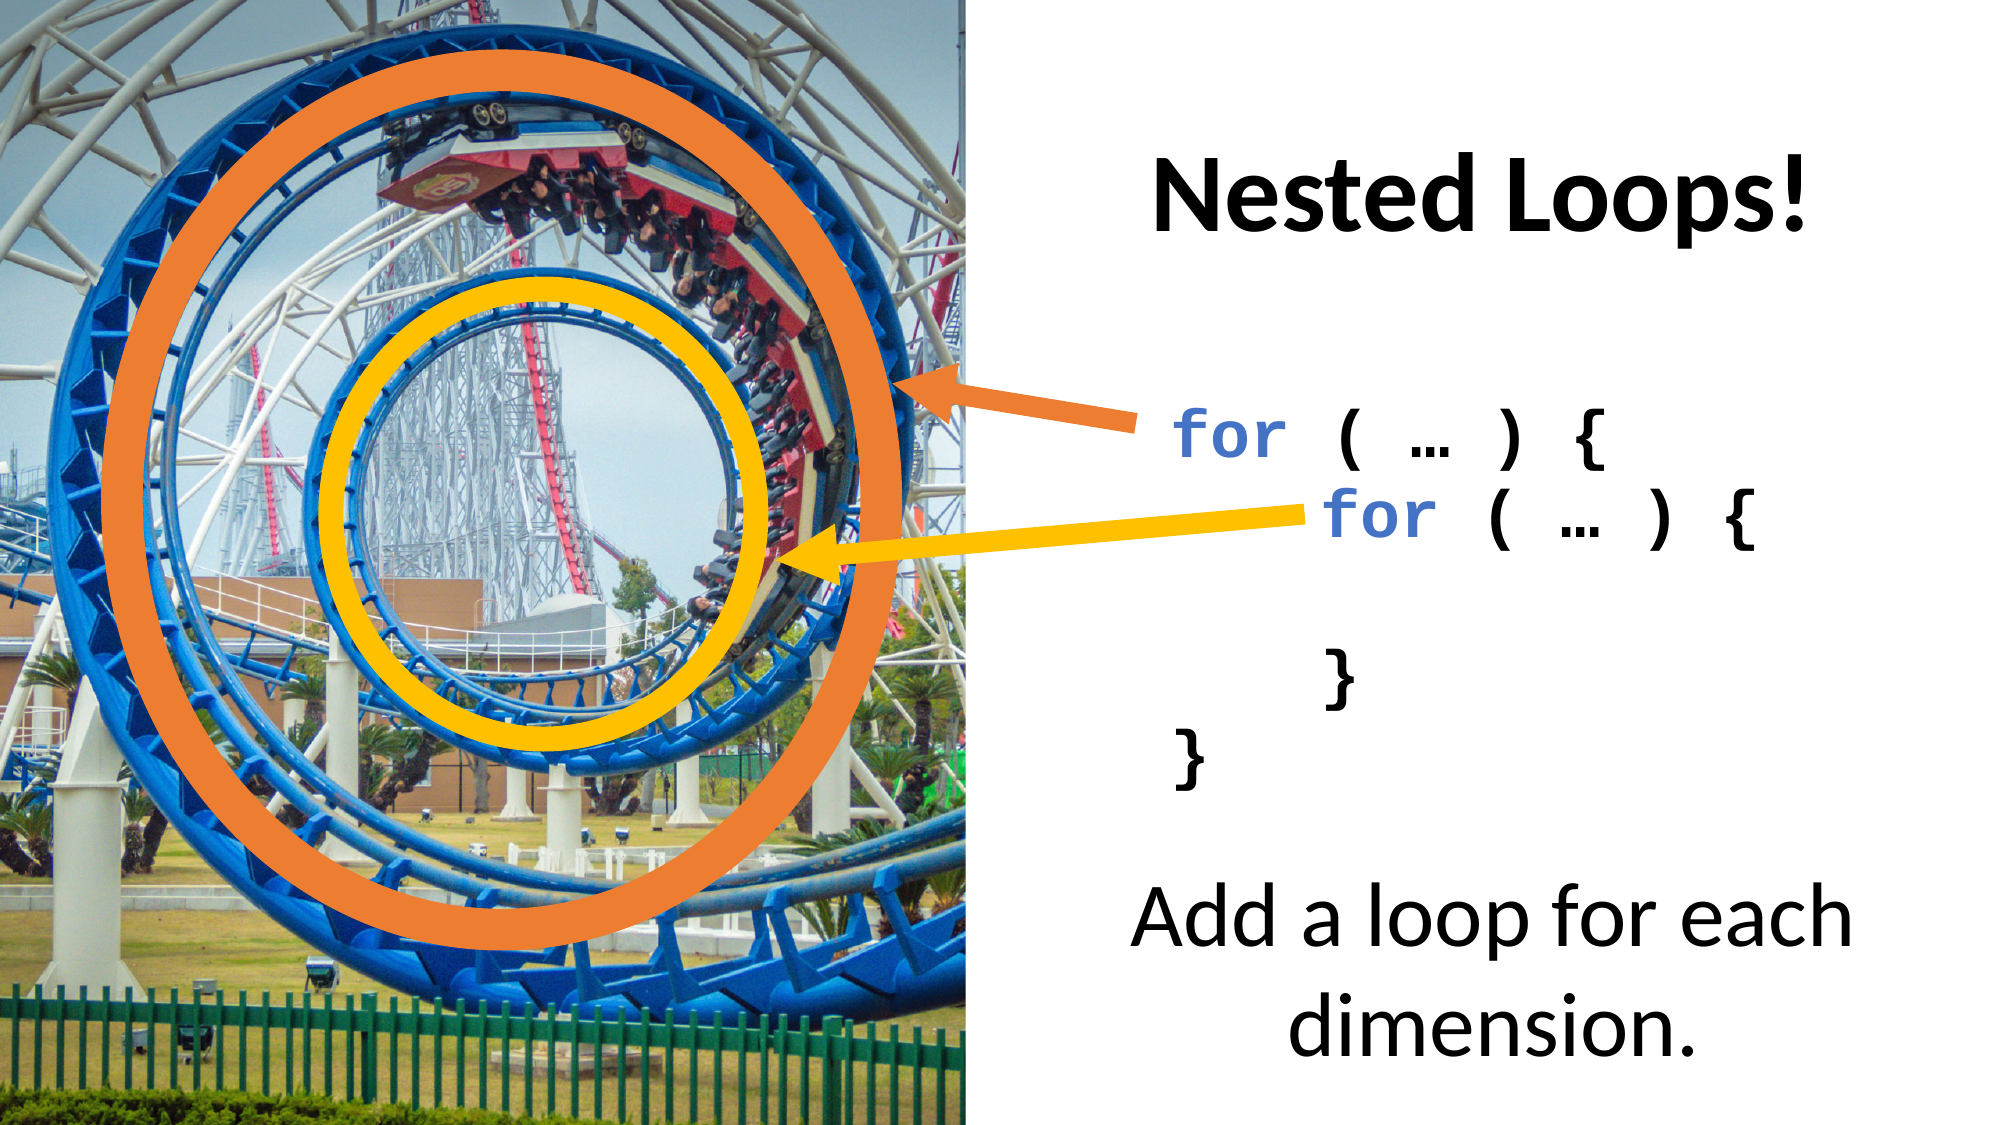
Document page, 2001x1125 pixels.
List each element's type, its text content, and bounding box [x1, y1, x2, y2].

text_box for ( … ) { for ( … ) { } } [1155, 383, 1835, 798]
text_box Nested Loops! [1012, 111, 1952, 262]
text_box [775, 513, 1305, 561]
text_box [892, 383, 1136, 424]
picture [0, 0, 966, 1125]
text_box Add a loop for each dimension. [1039, 847, 1948, 1083]
